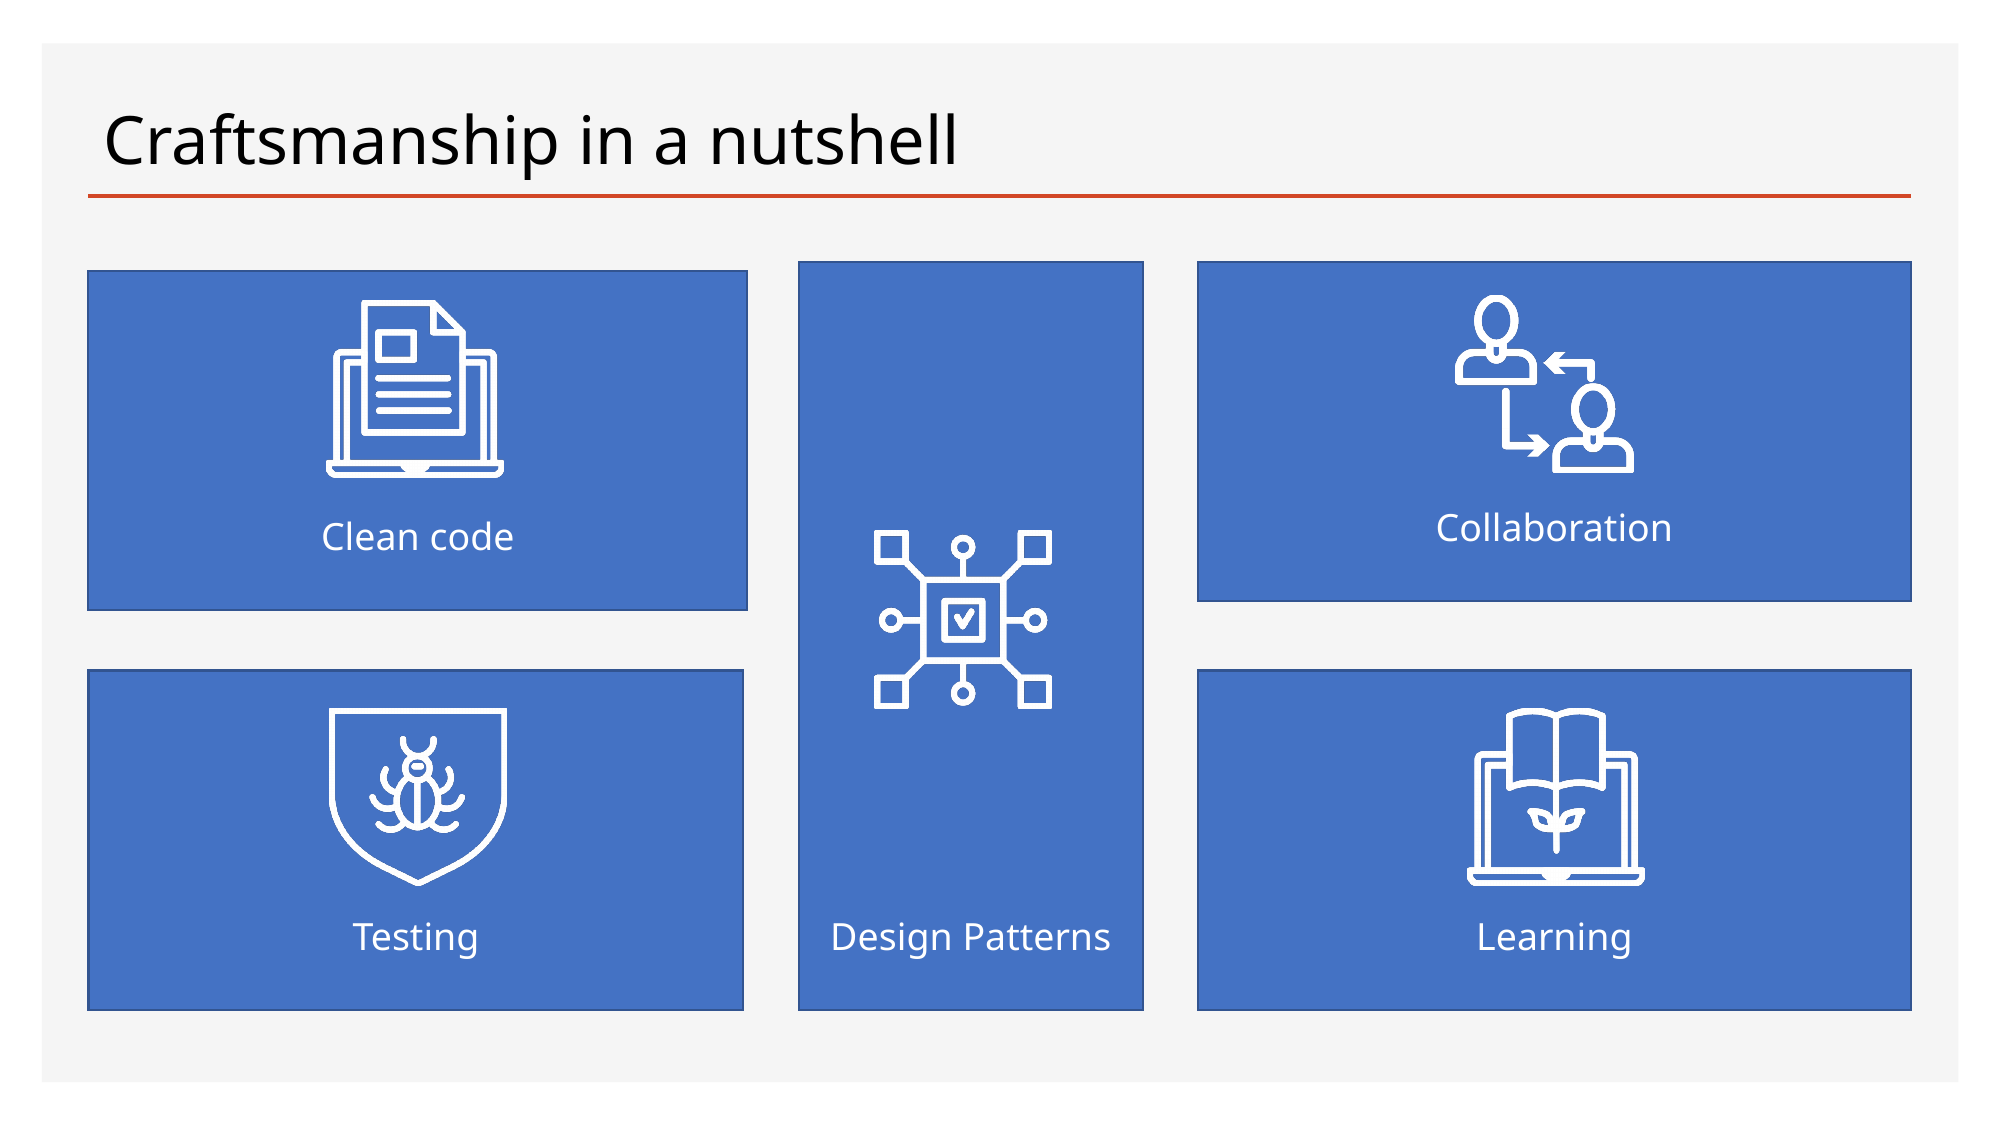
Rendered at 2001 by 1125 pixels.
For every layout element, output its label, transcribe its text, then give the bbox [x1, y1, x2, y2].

picture [329, 708, 507, 886]
text_box Testing [87, 669, 744, 1011]
text_box Collaboration [1197, 261, 1912, 602]
text_box Learning [1197, 669, 1912, 1011]
picture [874, 530, 1052, 709]
title Craftsmanship in a nutshell [88, 59, 1912, 187]
text_box Design Patterns [798, 261, 1144, 1011]
text_box Clean code [87, 270, 748, 611]
picture [326, 300, 504, 478]
picture [1455, 295, 1634, 473]
picture [1466, 708, 1645, 886]
